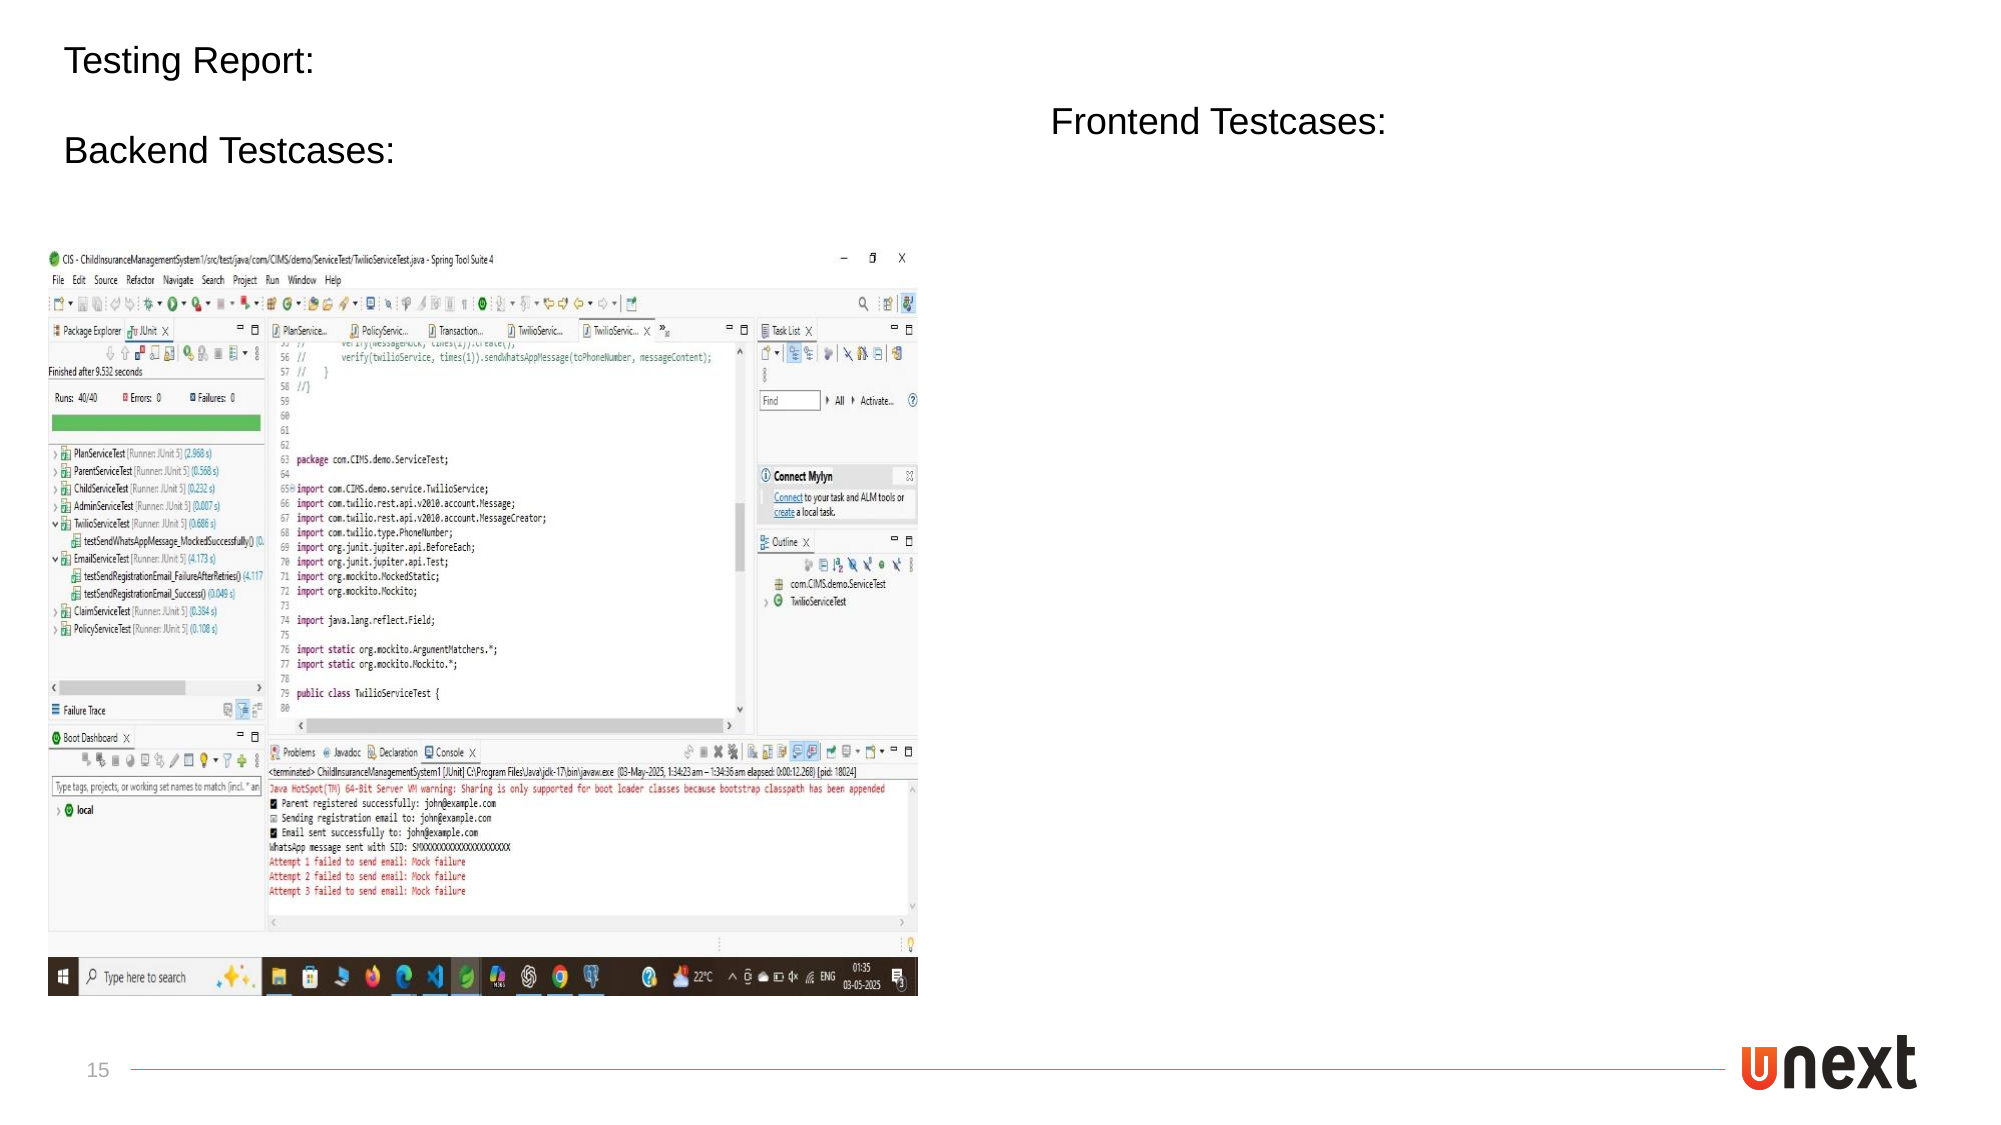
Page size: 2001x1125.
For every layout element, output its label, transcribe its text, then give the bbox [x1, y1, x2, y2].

text_box Testing Report: Backend Testcases: [48, 28, 422, 224]
text_box Frontend Testcases: [1035, 89, 1608, 150]
slide_number 15 [48, 1047, 110, 1091]
picture [48, 248, 918, 996]
picture [1742, 1035, 1917, 1090]
